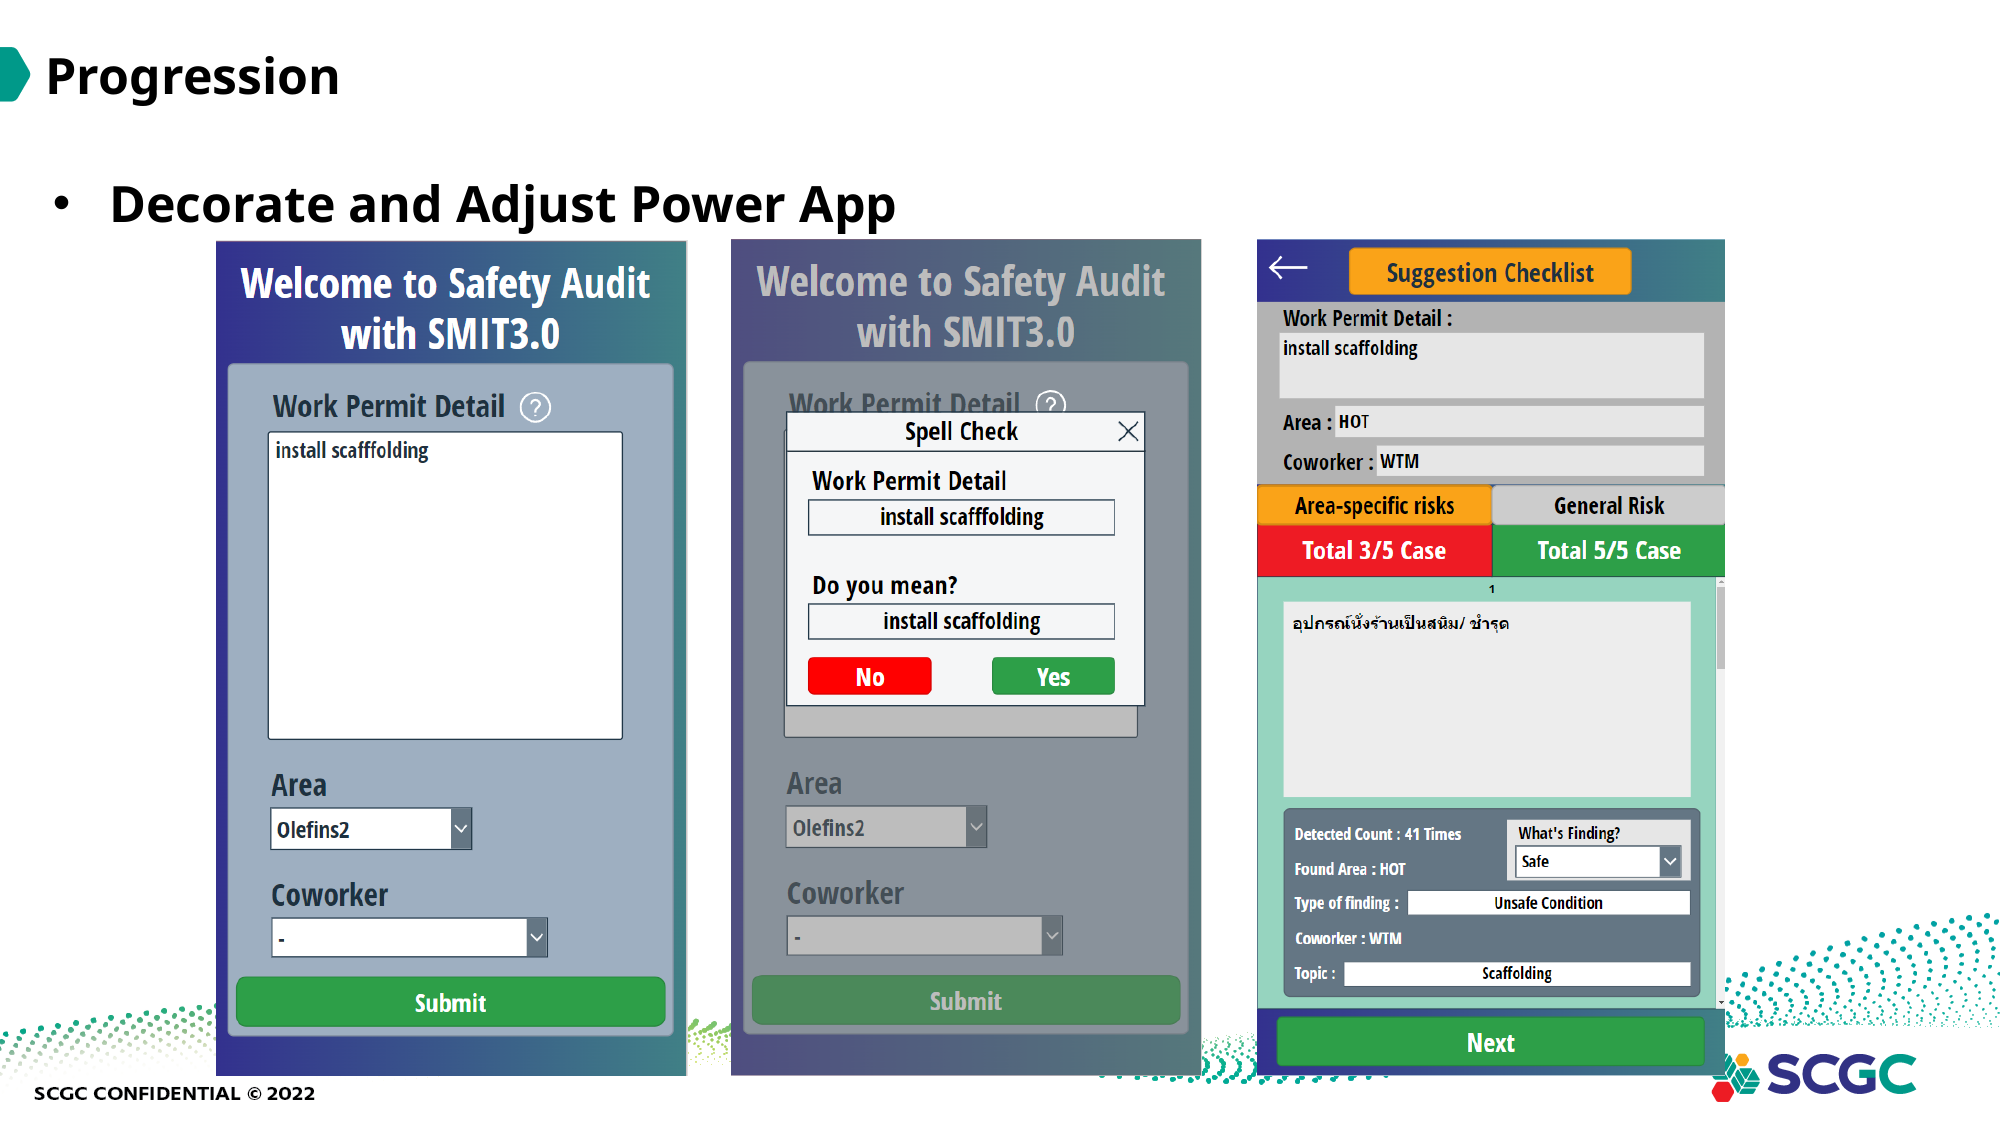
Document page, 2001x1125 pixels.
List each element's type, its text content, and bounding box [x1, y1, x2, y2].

text_box Progression [30, 37, 356, 113]
text_box Decorate and Adjust Power App [38, 164, 1898, 240]
picture [0, 0, 2000, 1125]
